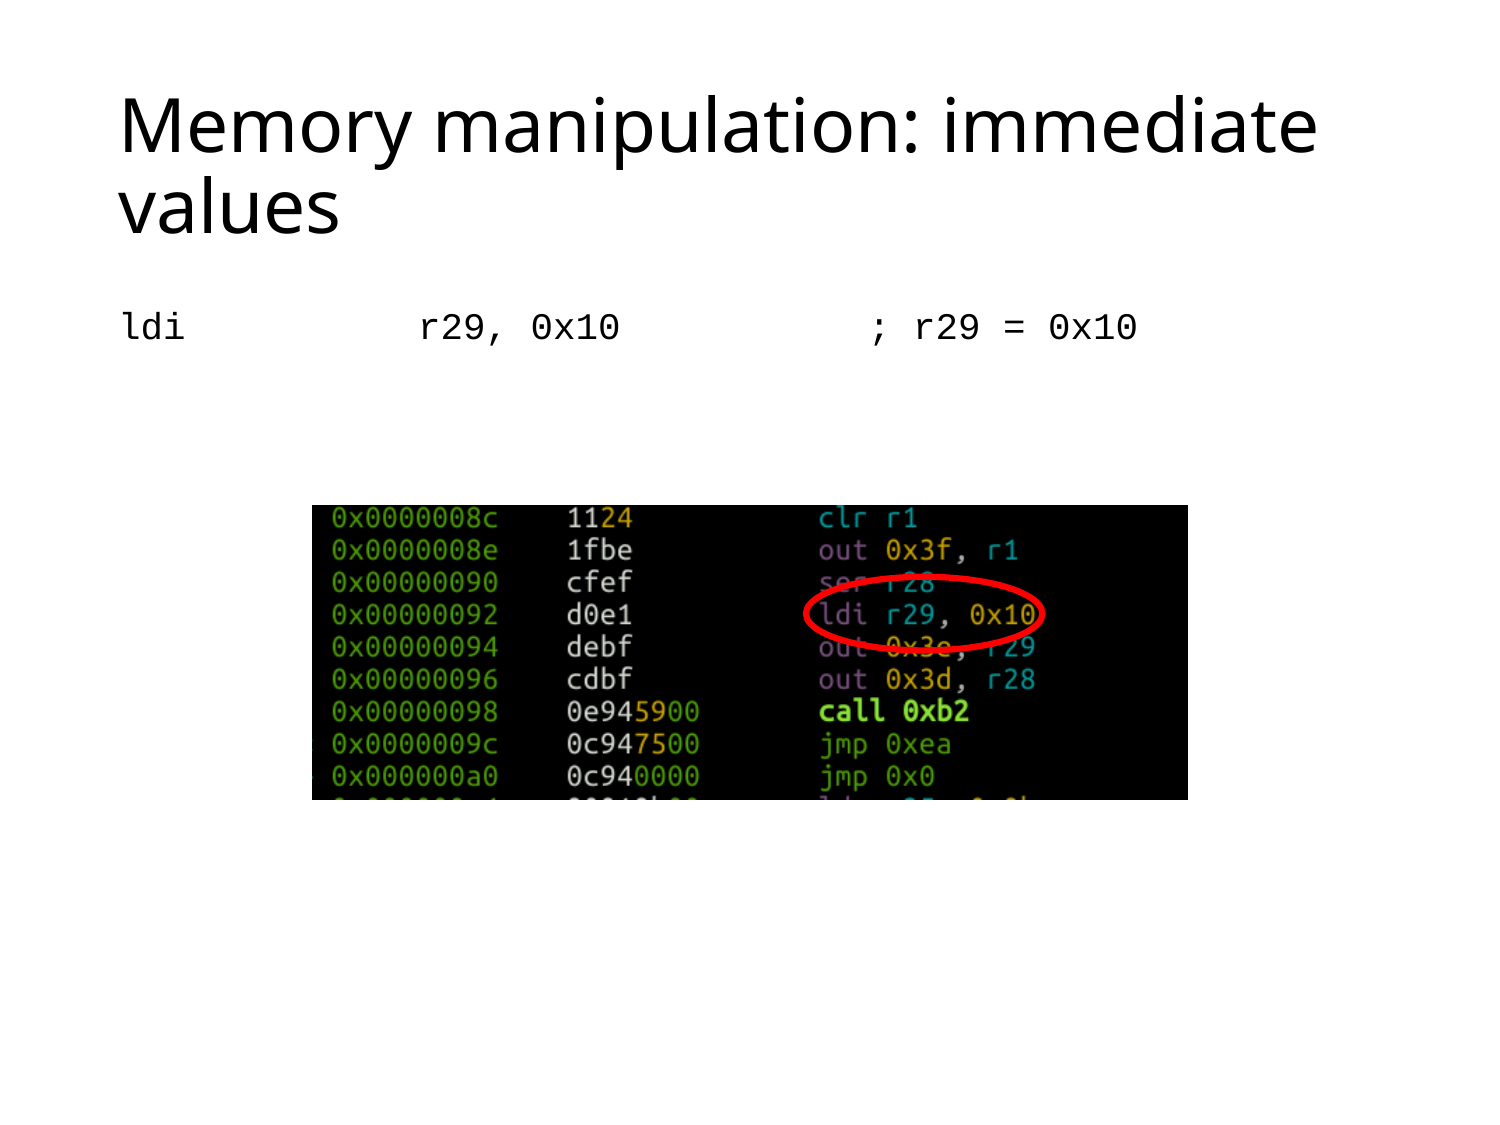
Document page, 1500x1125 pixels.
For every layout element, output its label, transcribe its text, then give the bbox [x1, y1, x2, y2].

list ldi r29, 0x10 ; r29 = 0x10 [103, 299, 1397, 1014]
picture [312, 505, 1188, 800]
title Memory manipulation: immediate values [103, 59, 1397, 278]
